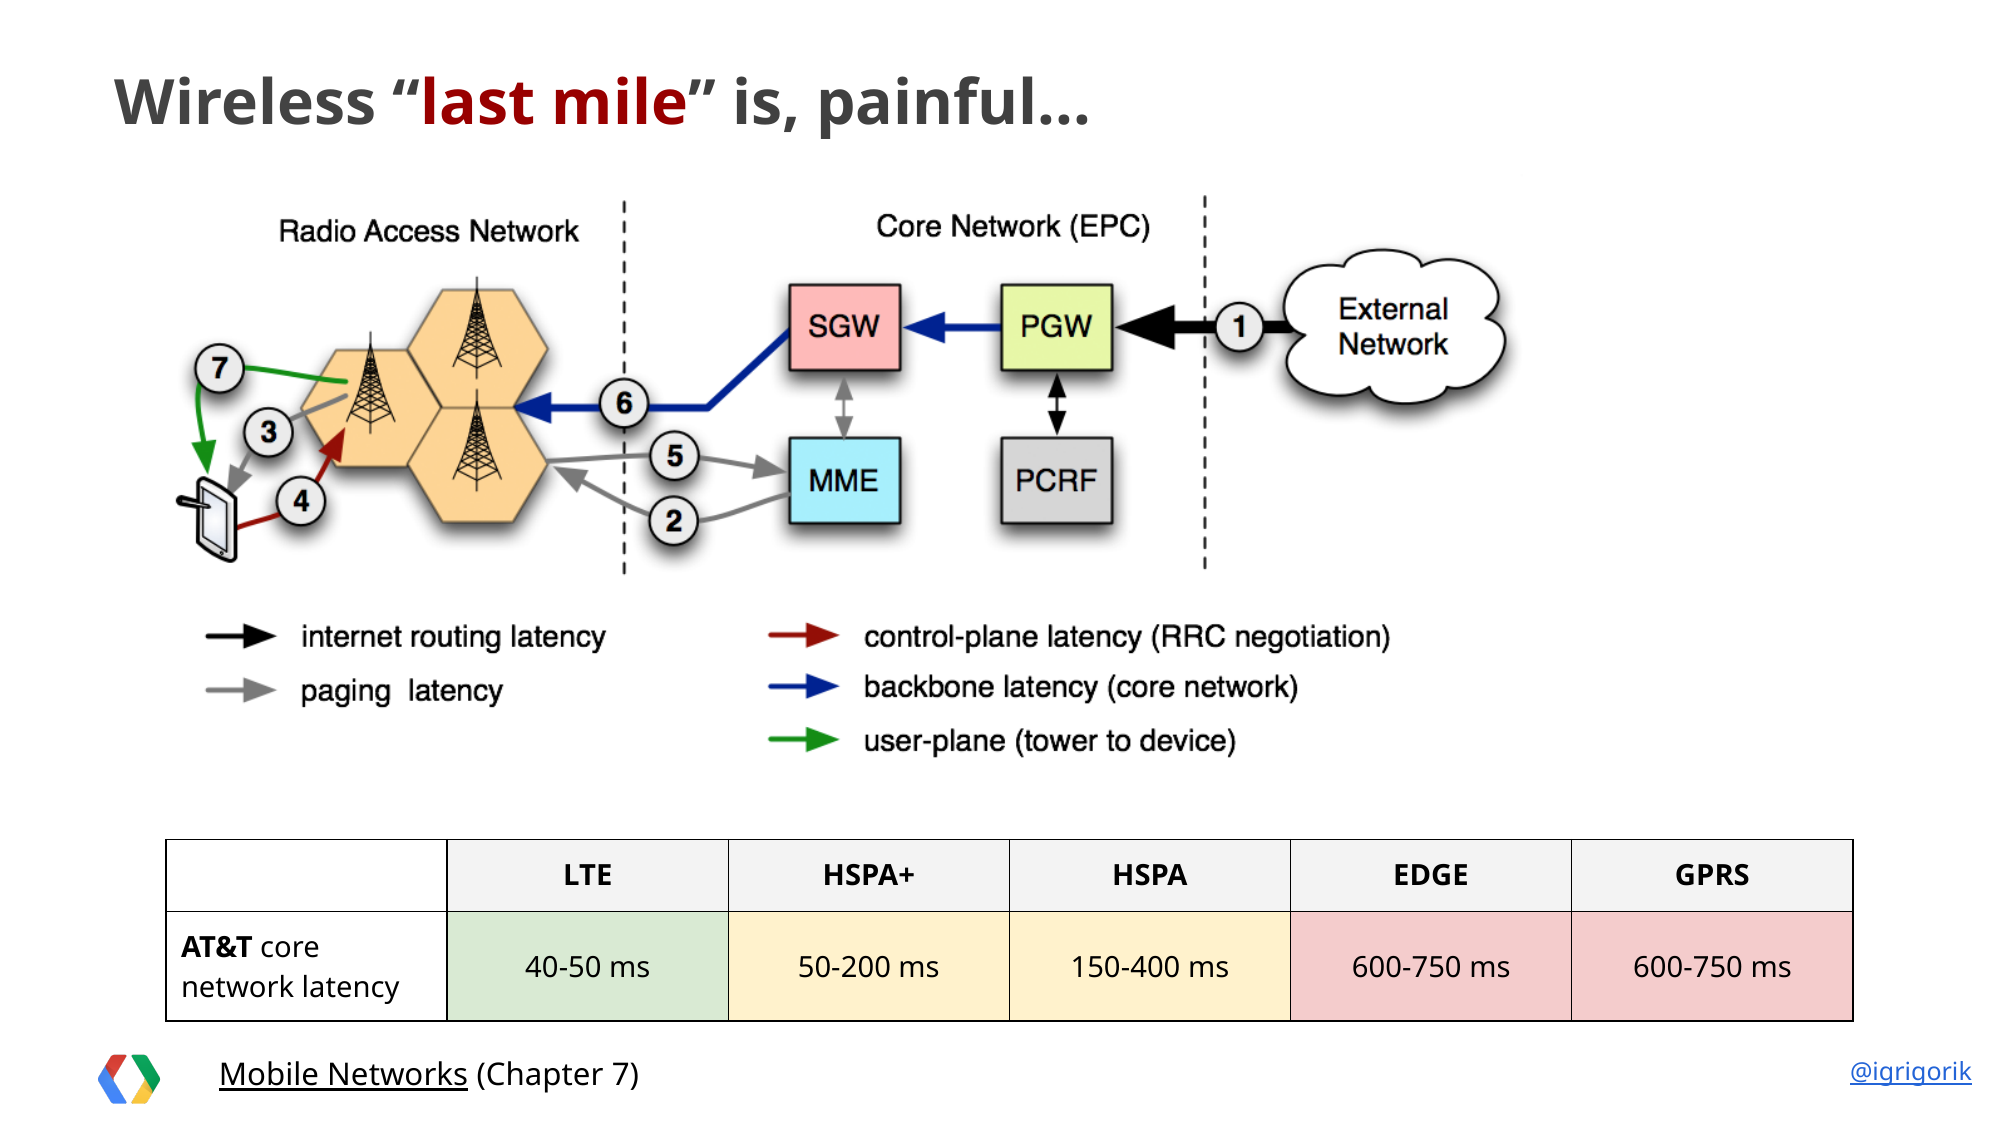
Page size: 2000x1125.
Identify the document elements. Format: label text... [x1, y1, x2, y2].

table_header LTE [448, 840, 728, 911]
table_cell 600-750 ms [1572, 912, 1852, 1020]
table_header EDGE [1291, 840, 1571, 911]
table_cell 50-200 ms [729, 912, 1009, 1020]
table_cell 40-50 ms [448, 912, 728, 1020]
table_header [167, 840, 446, 911]
table_cell 150-400 ms [1010, 912, 1290, 1020]
text_box Mobile Networks (Chapter 7) [203, 1047, 1639, 1105]
picture [165, 173, 1523, 791]
table_header GPRS [1572, 840, 1852, 911]
list @igrigorik [1815, 1040, 1987, 1118]
table_cell 600-750 ms [1291, 912, 1571, 1020]
table_header HSPA [1010, 840, 1290, 911]
title Wireless “last mile” is, painful... [99, 32, 1900, 152]
table_cell AT&T core network latency [167, 912, 446, 1020]
picture [97, 1047, 161, 1111]
table_header HSPA+ [729, 840, 1009, 911]
